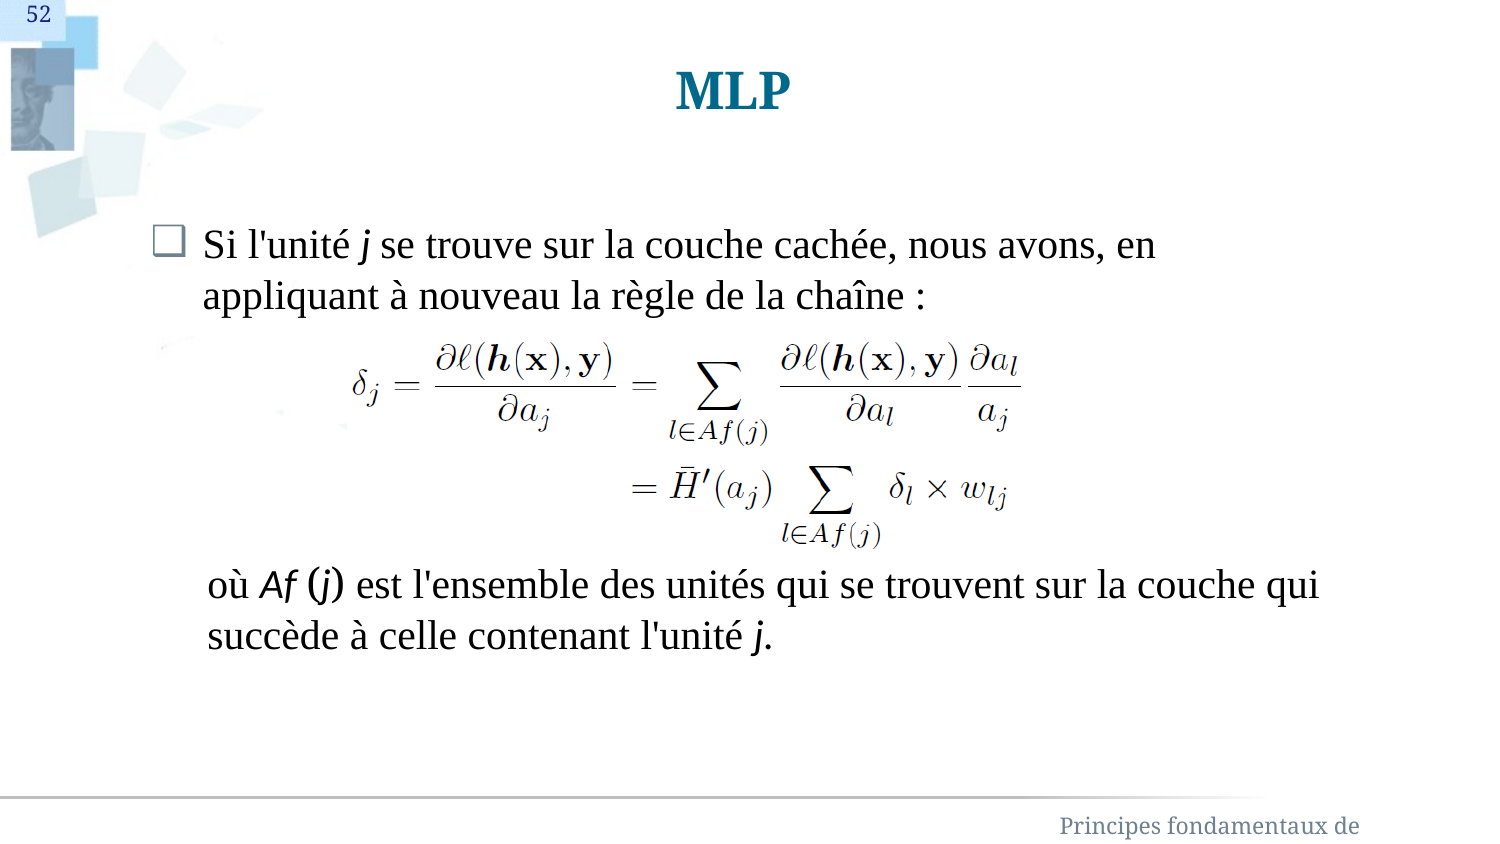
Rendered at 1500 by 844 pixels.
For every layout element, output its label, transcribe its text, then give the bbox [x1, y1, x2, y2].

text_box où Af (j) est l'ensemble des unités qui se trouvent sur la couche qui succède à celle contenant l'unité j. [203, 553, 1368, 658]
footer Principes fondamentaux de l'apprentissage automatique [1055, 805, 1494, 844]
text_box Si l'unité j se trouve sur la couche cachée, nous avons, en appliquant à nouveau la règle de la chaîne : [146, 213, 1323, 318]
picture [0, 0, 1064, 560]
text_box MLP [671, 52, 829, 120]
text_box 52 [21, 0, 61, 28]
